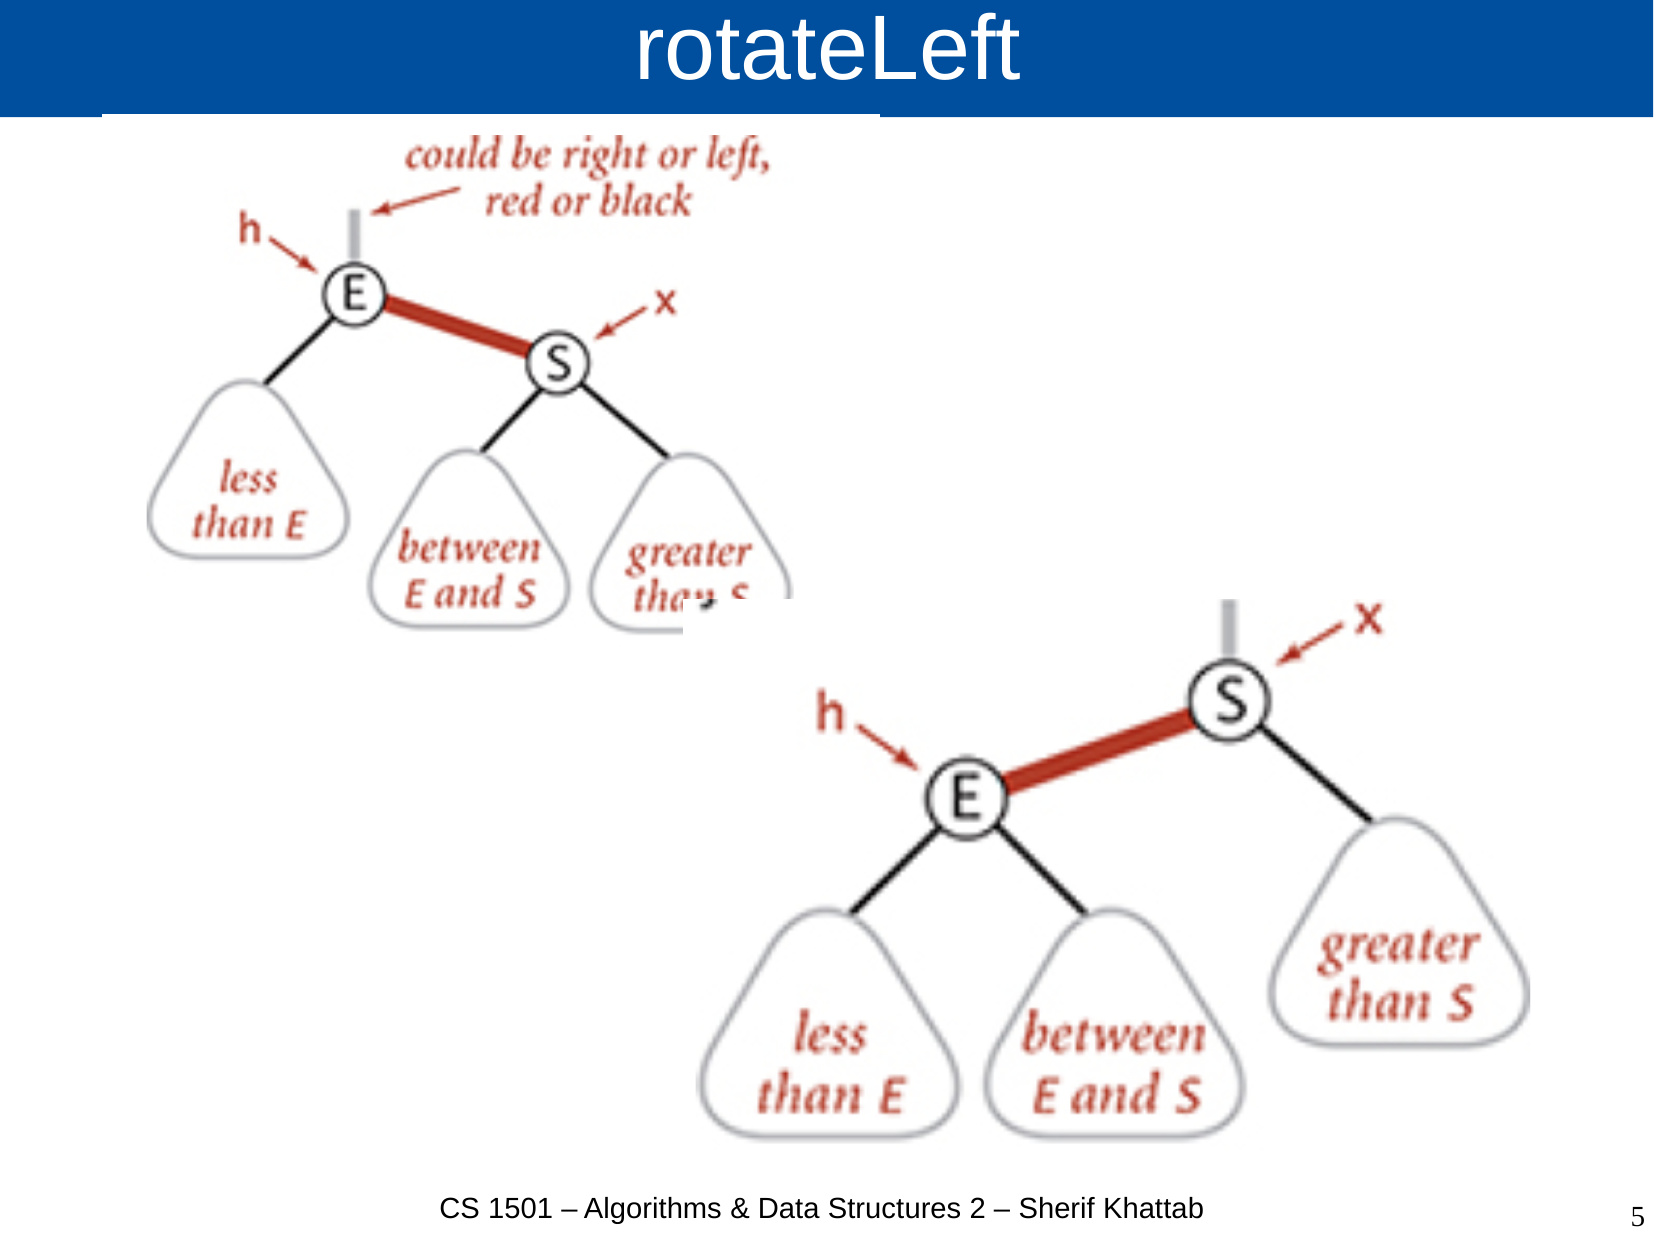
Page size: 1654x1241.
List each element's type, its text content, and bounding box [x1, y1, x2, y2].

title rotateLeft [0, 0, 1654, 118]
slide_number 5 [1265, 1199, 1646, 1241]
footer CS 1501 – Algorithms & Data Structures 2 – Sherif Khattab [407, 1191, 1238, 1241]
picture [102, 114, 1623, 1179]
